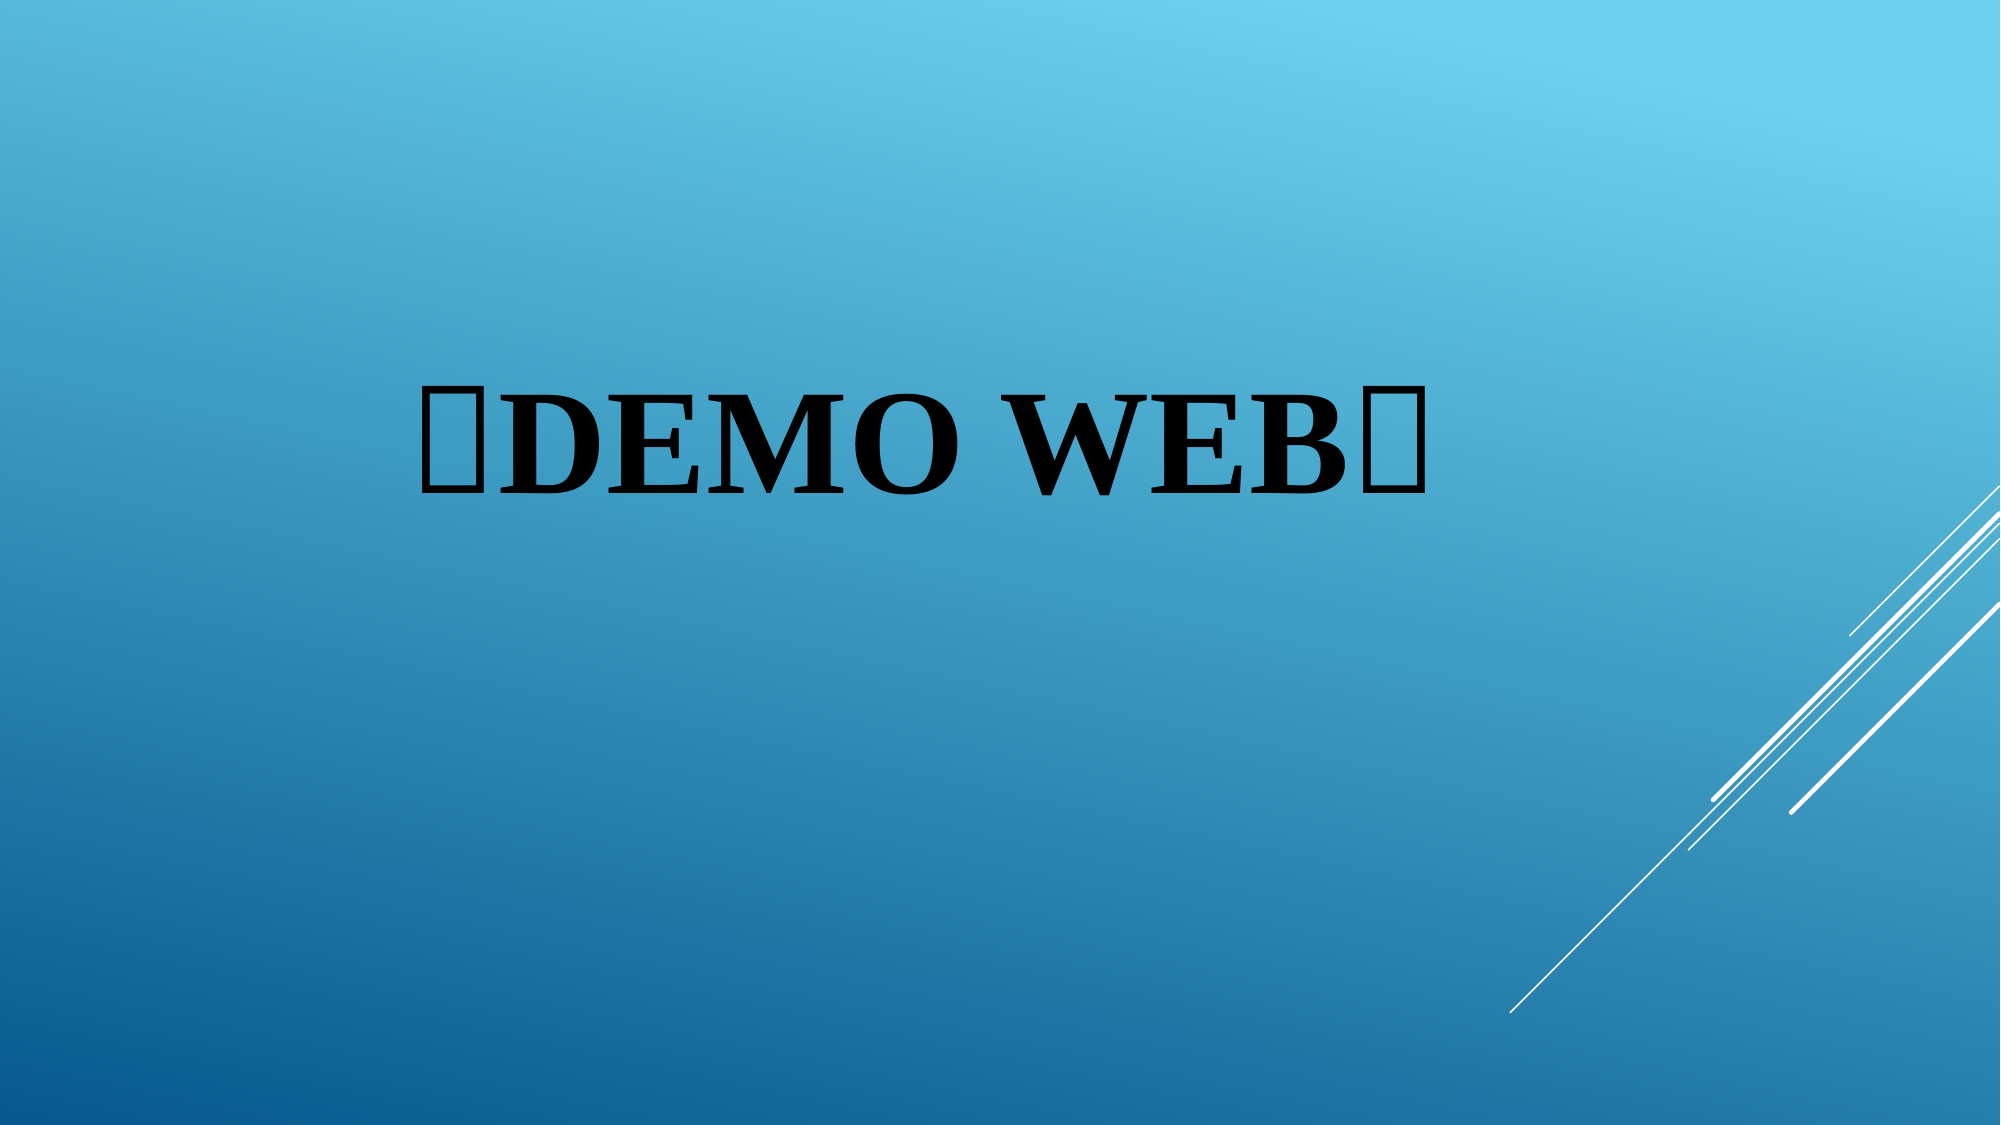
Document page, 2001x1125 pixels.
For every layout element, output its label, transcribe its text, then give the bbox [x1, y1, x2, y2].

title Demo Web [130, 246, 1940, 621]
